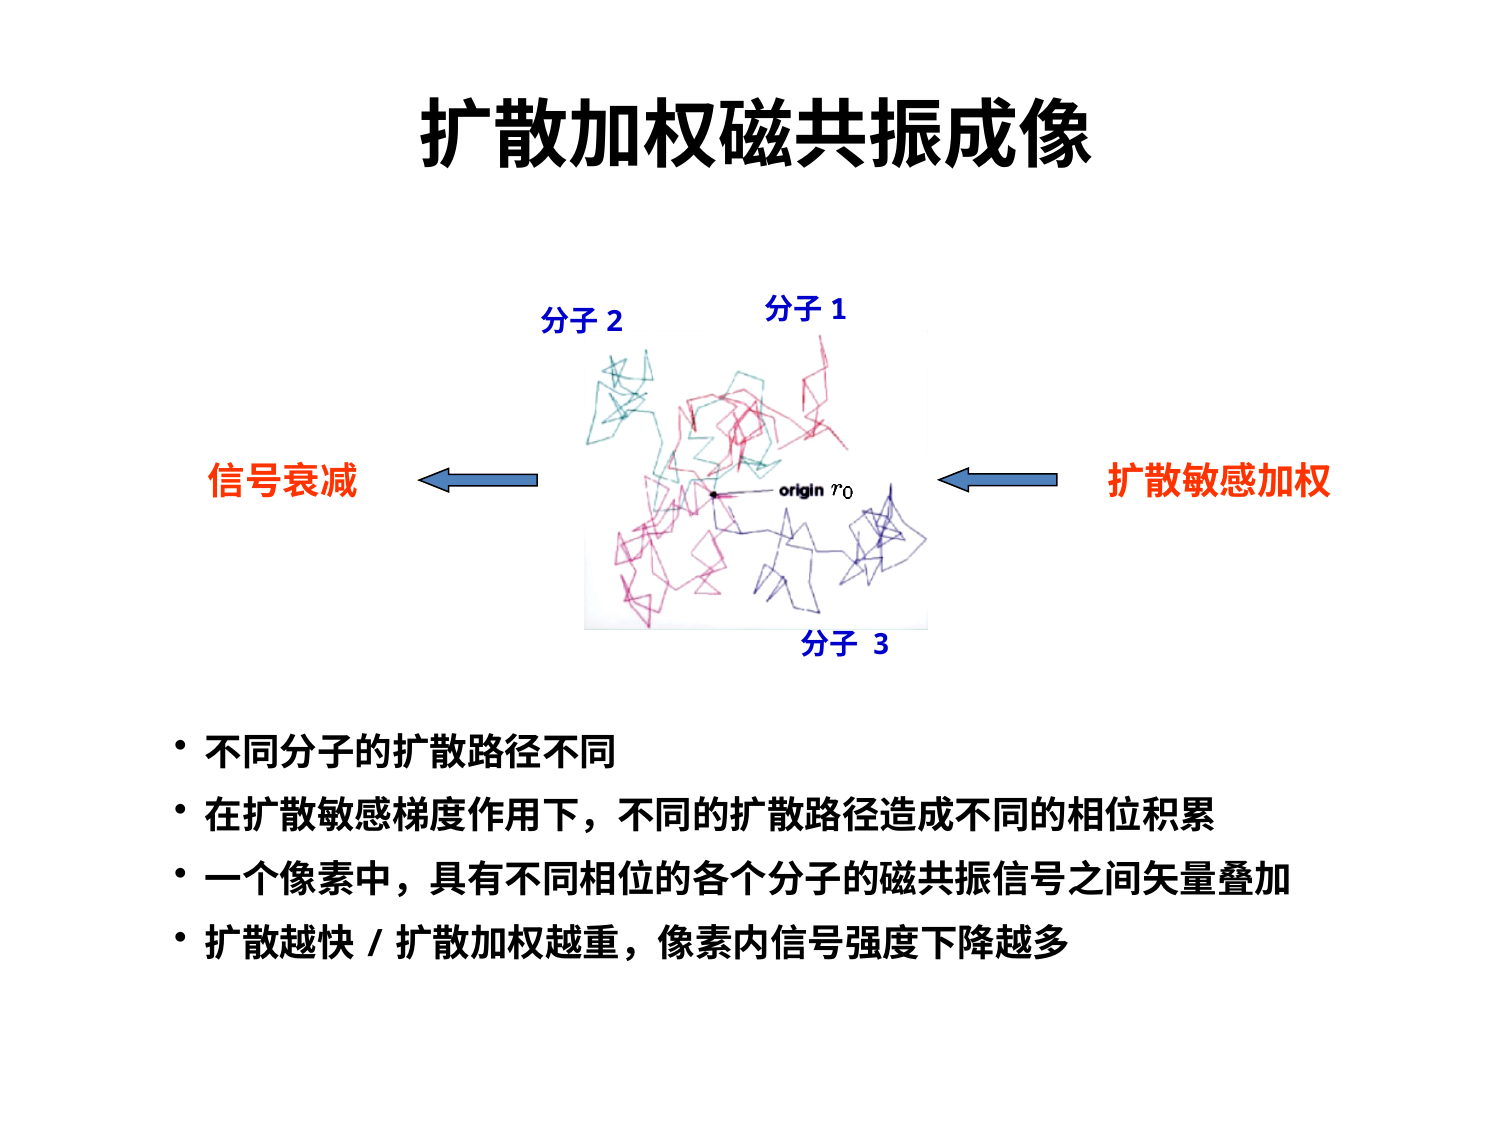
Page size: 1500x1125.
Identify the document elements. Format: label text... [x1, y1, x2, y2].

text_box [938, 449, 1377, 511]
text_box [192, 449, 538, 511]
text_box 不同分子的扩散路径不同 在扩散敏感梯度作用下，不同的扩散路径造成不同的相位积累 一个像素中，具有不同相位的各个分子的磁共振信号之间矢量叠加 扩散越快/扩散加权越重，像素内信号强度下降越多 [159, 720, 1388, 972]
text_box 分子 3 [785, 617, 975, 668]
picture [584, 330, 928, 630]
text_box 分子1 [750, 283, 939, 333]
title 扩散加权磁共振成像 [29, 54, 1483, 209]
text_box 分子2 [525, 294, 715, 345]
